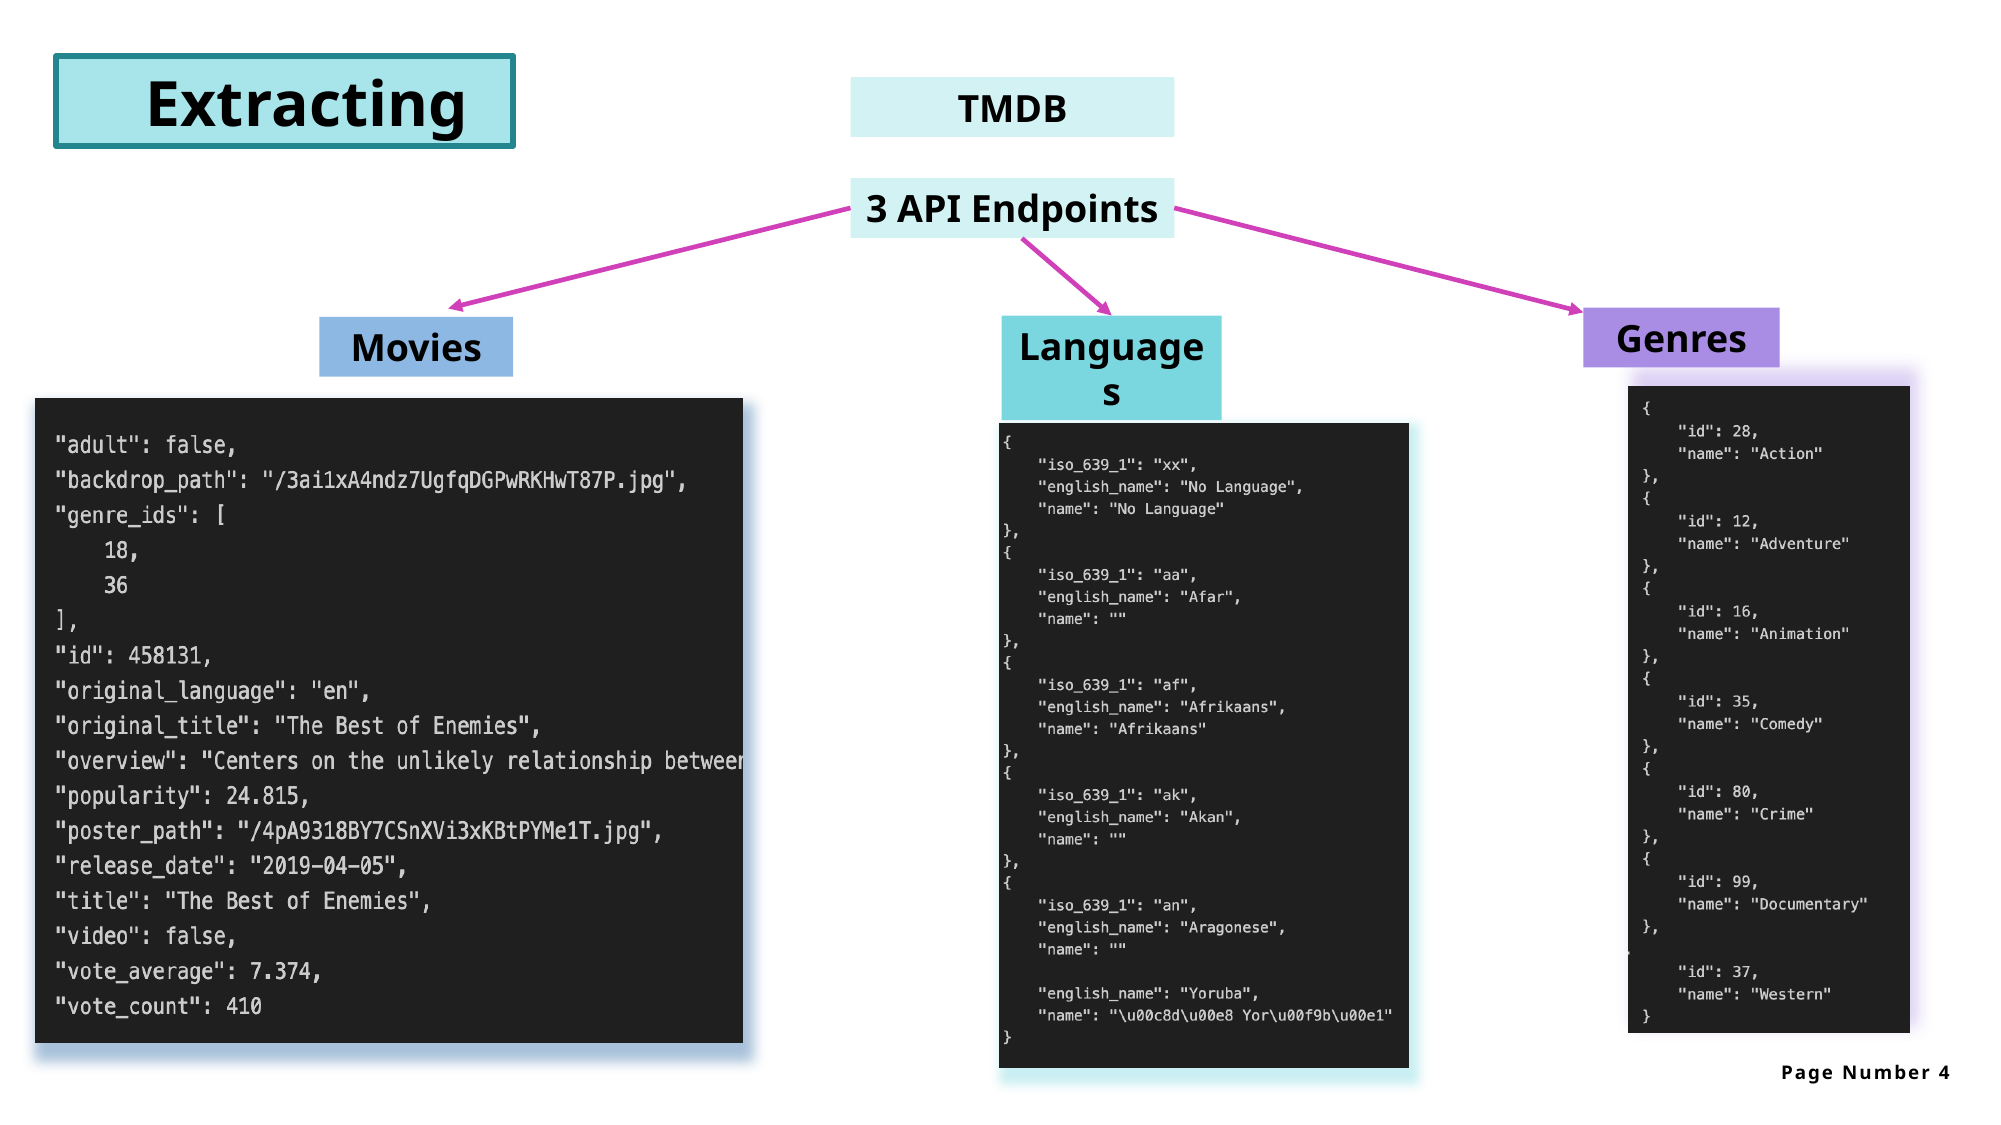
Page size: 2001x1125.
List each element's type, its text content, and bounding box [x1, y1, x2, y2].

picture [999, 423, 1409, 1068]
text_box TMDB [850, 77, 1175, 137]
text_box Genres [1583, 307, 1780, 368]
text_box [1021, 238, 1112, 338]
text_box Movies [319, 316, 514, 377]
text_box Languages [1001, 315, 1222, 421]
footer Page Number 4 [1389, 1042, 1965, 1103]
picture [35, 398, 743, 1043]
text_box Extracting [56, 56, 514, 146]
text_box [448, 207, 851, 309]
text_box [1174, 207, 1584, 313]
text_box 3 API Endpoints [850, 178, 1175, 238]
picture [1628, 386, 1910, 1033]
